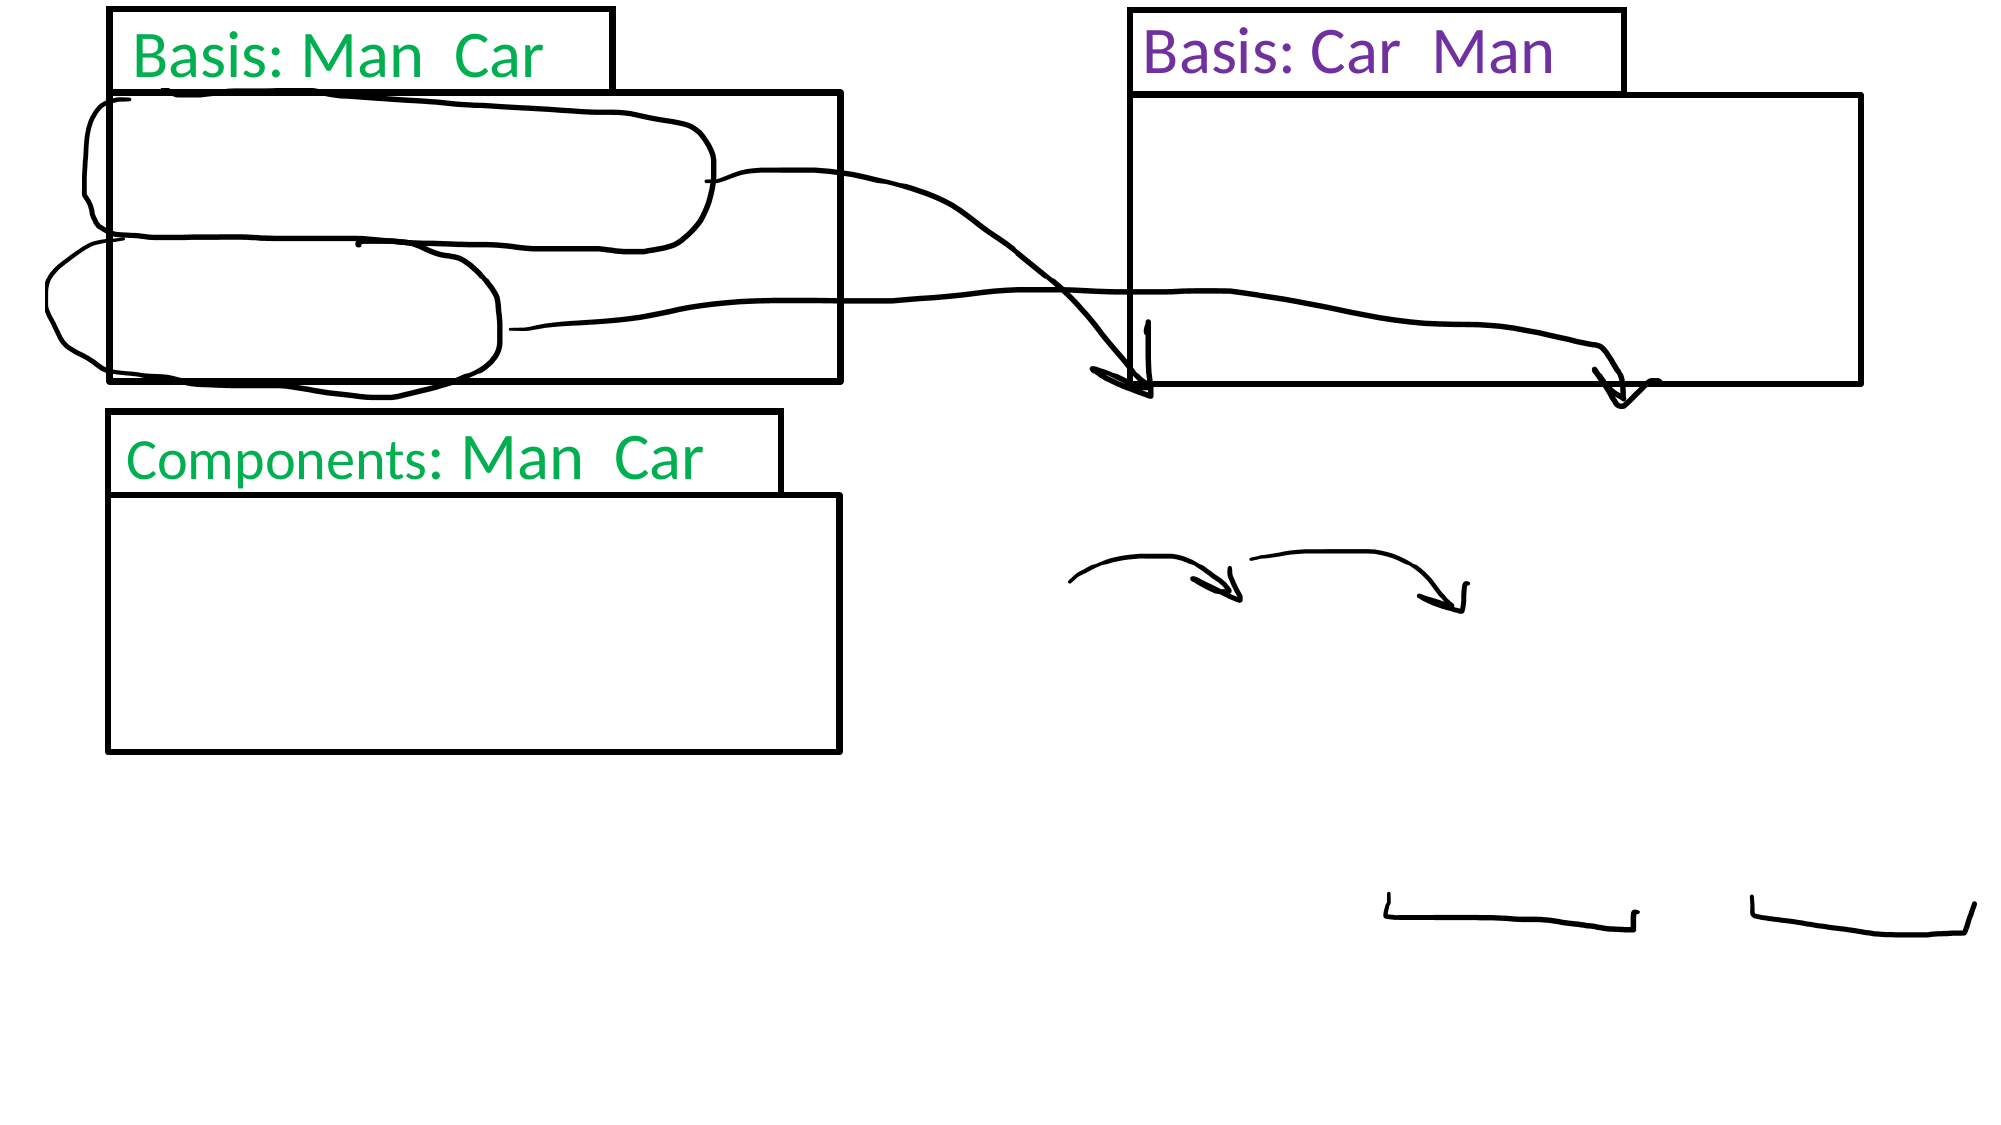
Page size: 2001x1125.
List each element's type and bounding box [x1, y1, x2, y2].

text_box [109, 3, 841, 382]
text_box [108, 405, 840, 753]
picture [45, 88, 1986, 946]
text_box [1128, 0, 1861, 385]
